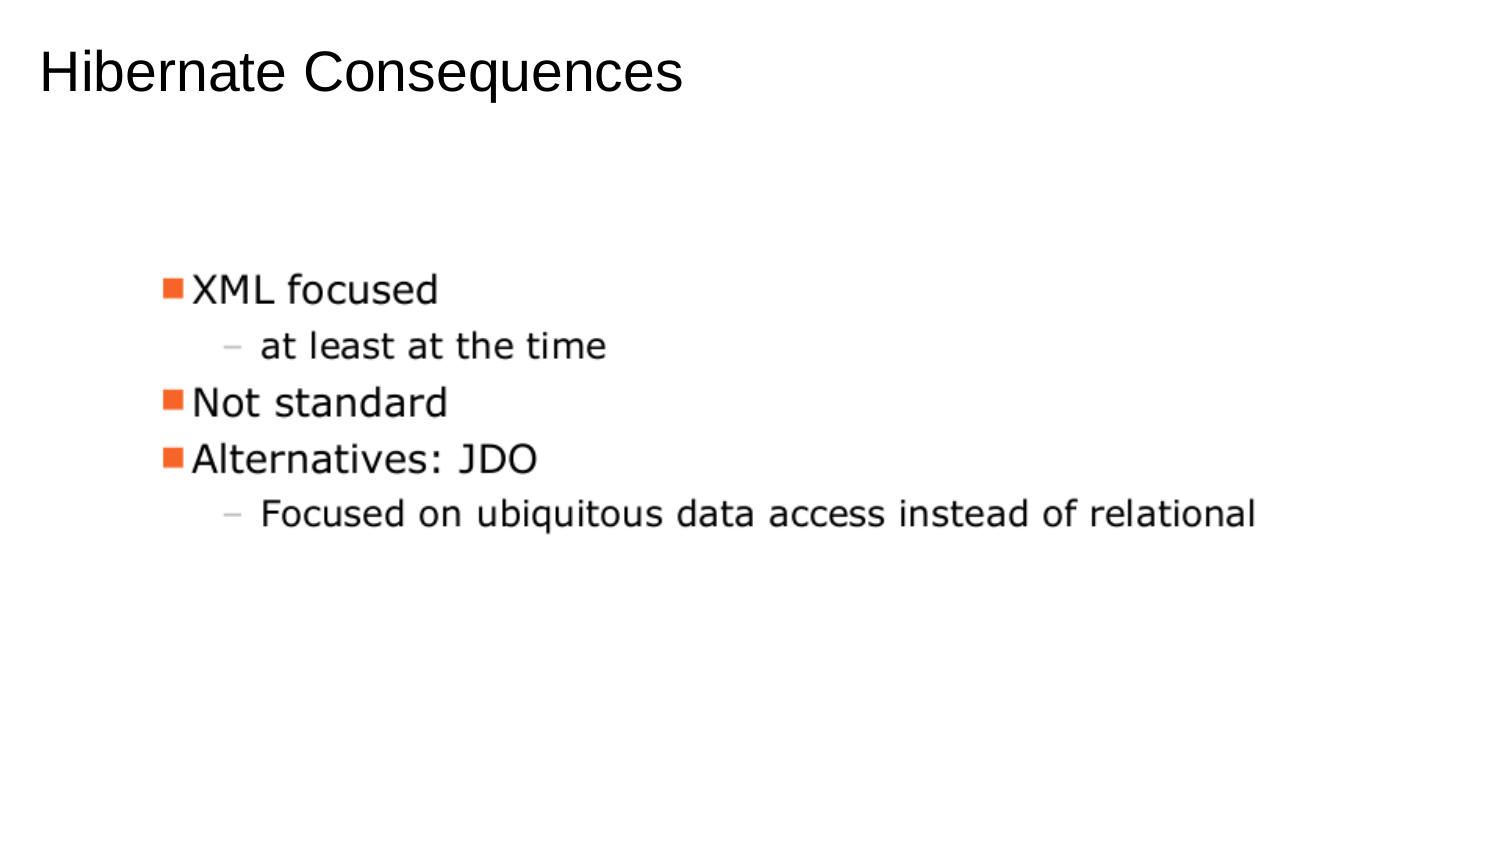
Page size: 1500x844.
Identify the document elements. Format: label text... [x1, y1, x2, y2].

title Hibernate Consequences [25, 25, 1423, 120]
picture [139, 246, 1308, 572]
